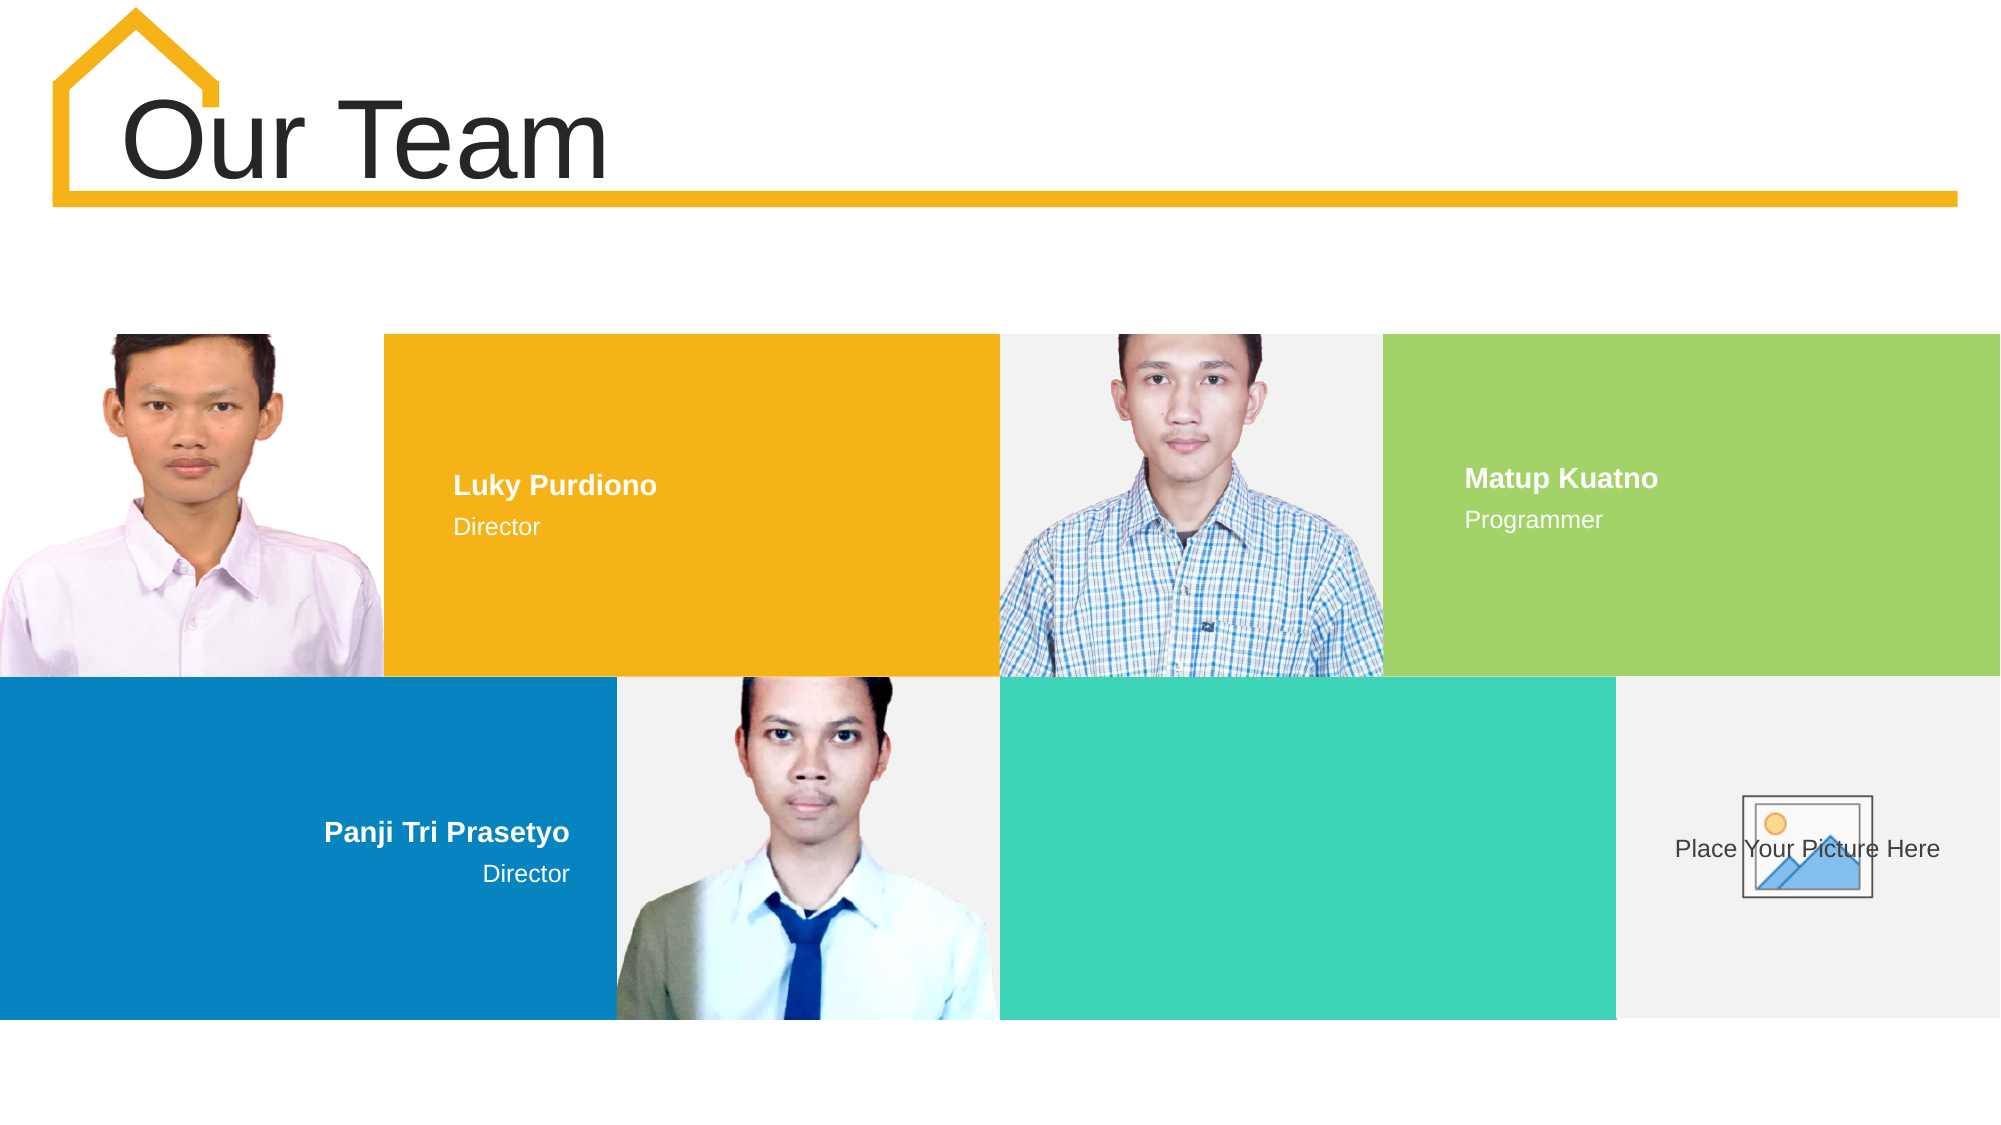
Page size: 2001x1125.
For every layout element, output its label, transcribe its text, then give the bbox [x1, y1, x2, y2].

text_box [177, 811, 585, 892]
picture [0, 334, 384, 676]
list Our Team [105, 82, 1952, 202]
picture [617, 334, 1384, 1020]
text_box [438, 464, 846, 545]
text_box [1449, 457, 1857, 538]
picture [1616, 675, 2000, 1019]
